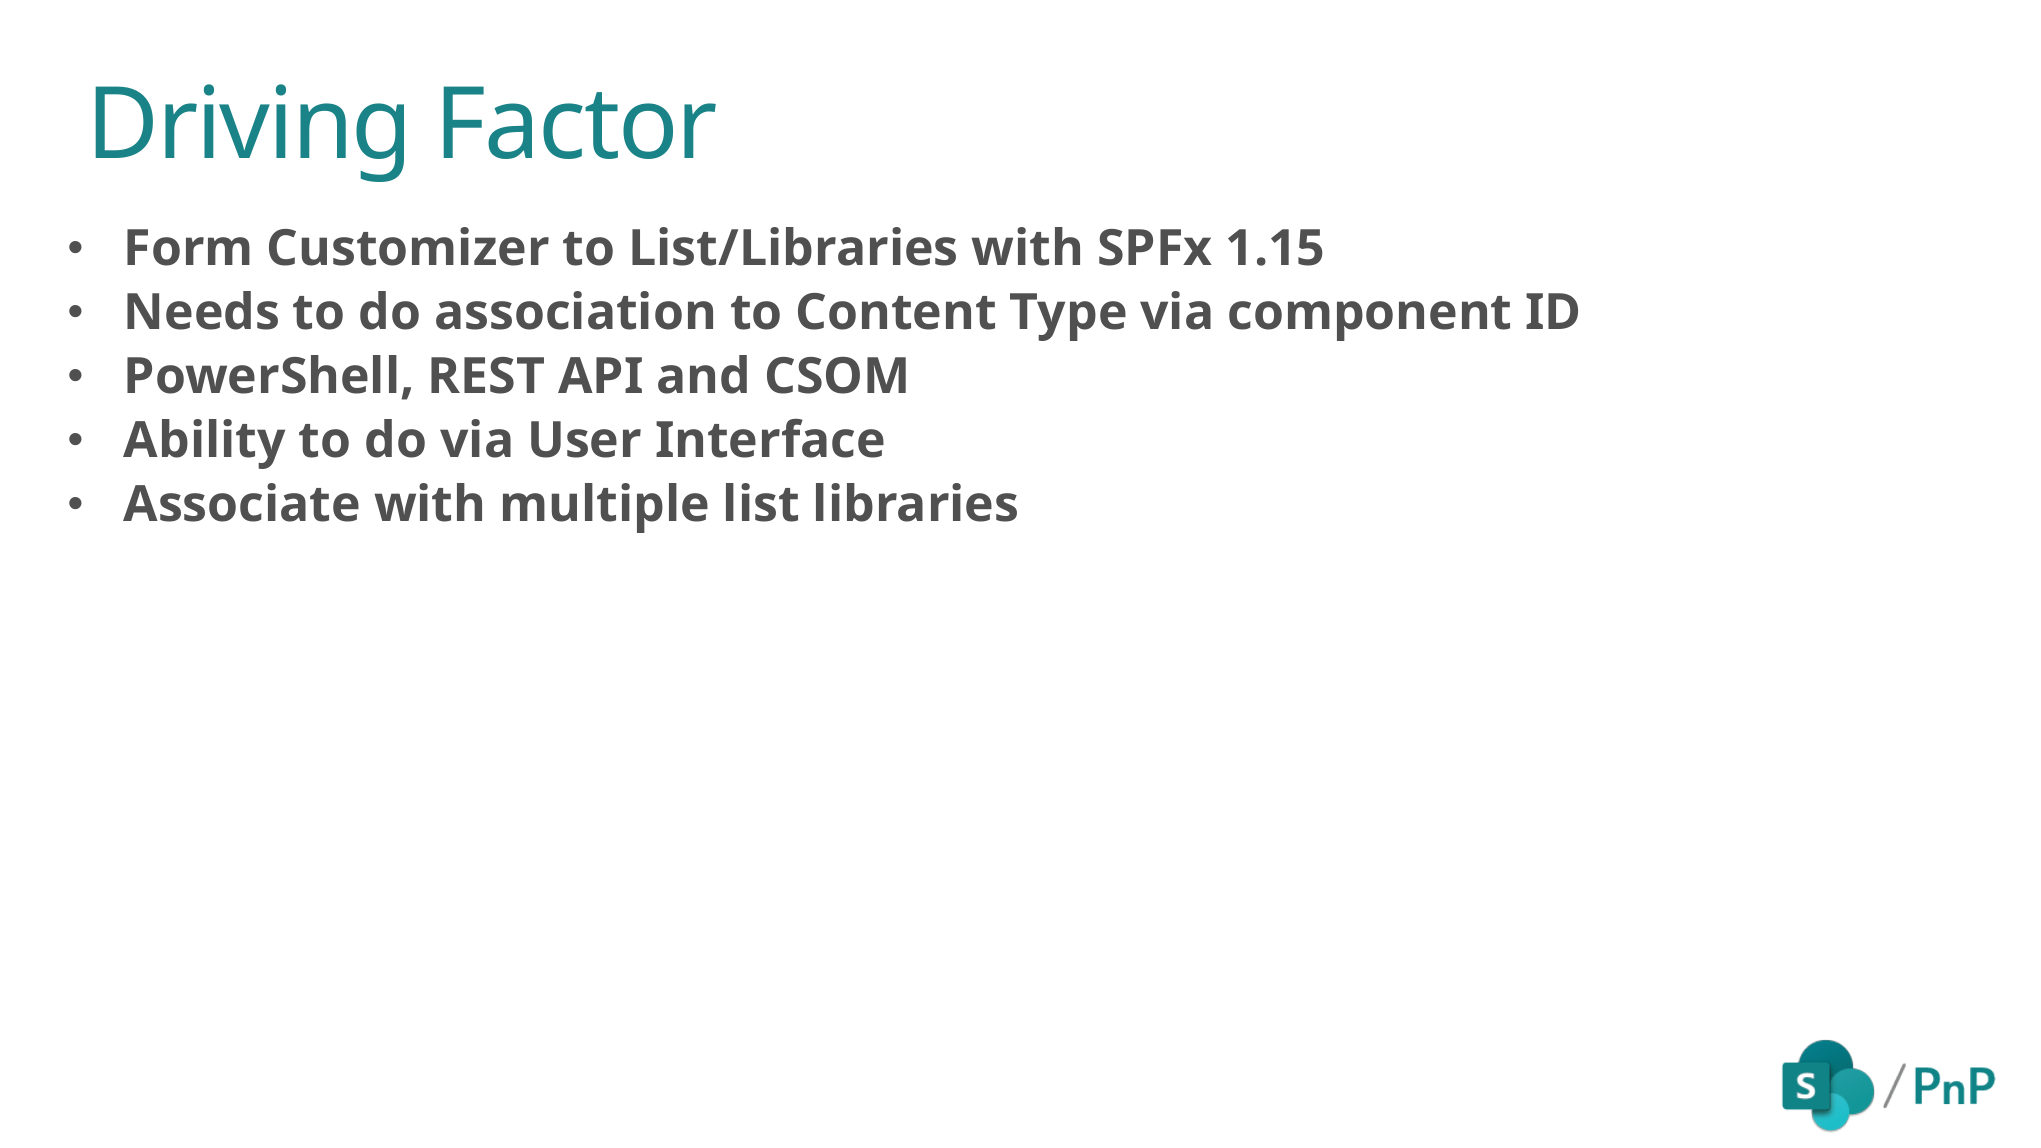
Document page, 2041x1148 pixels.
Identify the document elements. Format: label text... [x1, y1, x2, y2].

picture [1773, 1039, 1996, 1134]
text_box Driving Factor [62, 57, 2013, 208]
text_box Form Customizer to List/Libraries with SPFx 1.15 Needs to do association to Content Type via component ID PowerShell, REST API and CSOM Ability to do via User Interface Associate with multiple list libraries [43, 207, 1960, 740]
